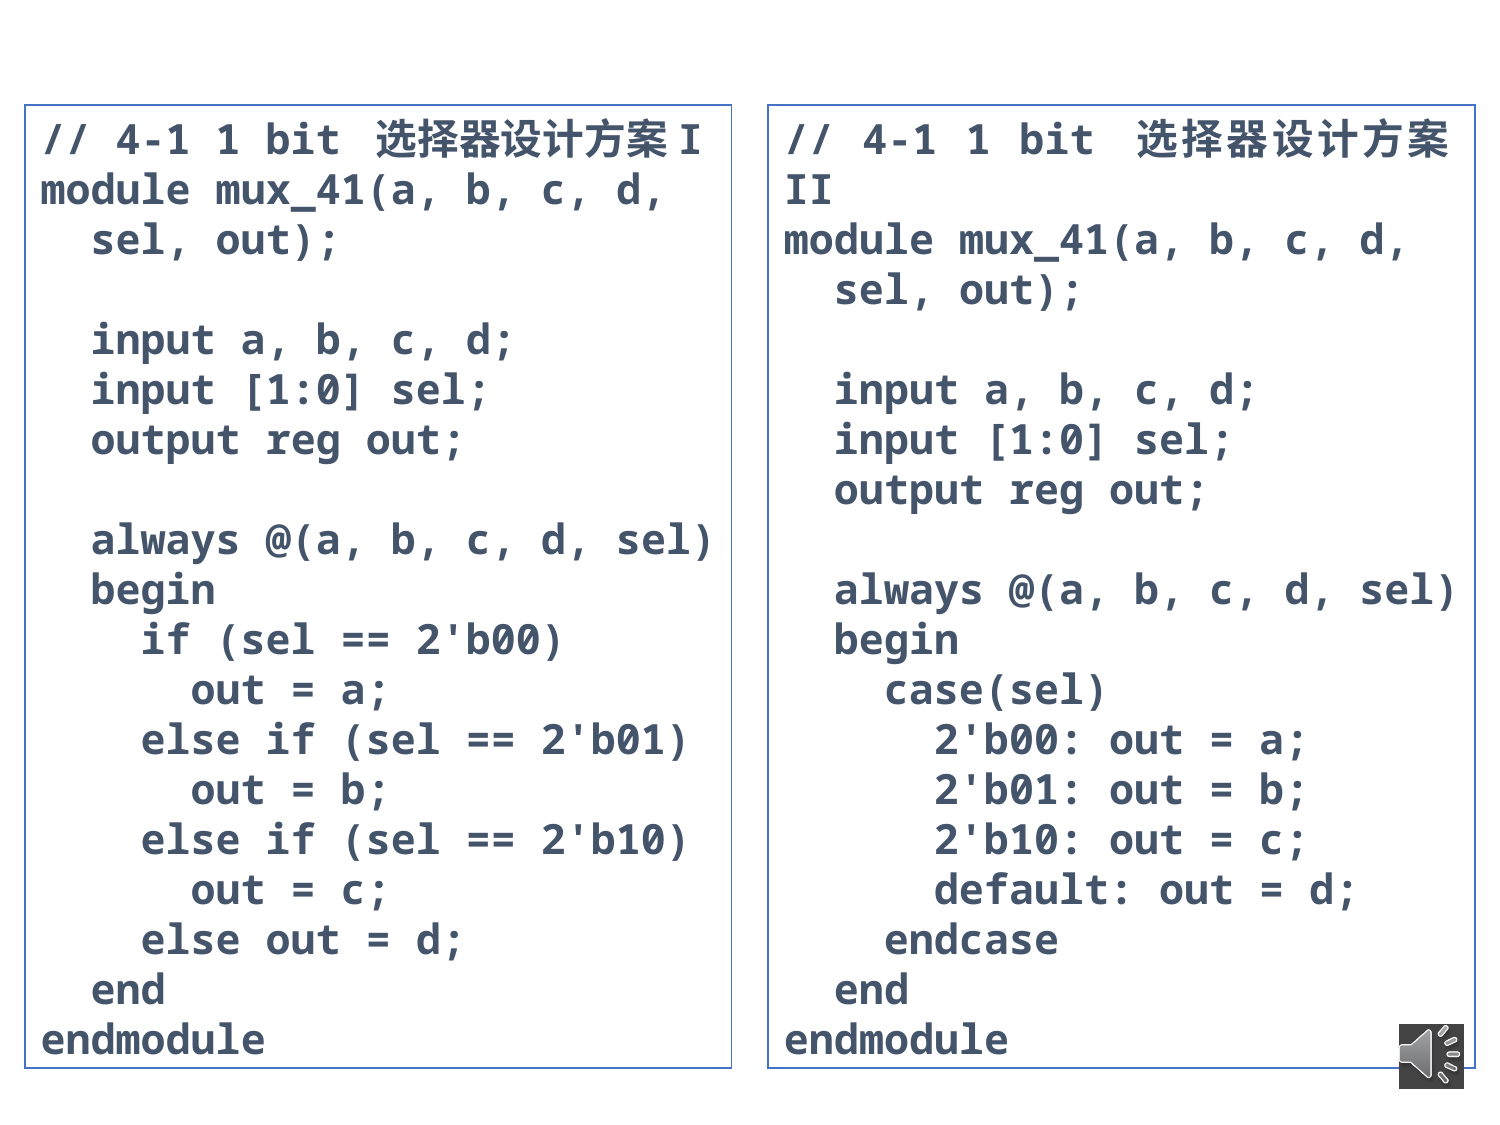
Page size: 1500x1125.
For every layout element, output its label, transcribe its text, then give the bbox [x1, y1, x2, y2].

text_box // 4-1 1 bit 选择器设计方案I module mux_41(a, b, c, d, sel, out); input a, b, c, d; input [1:0] sel; output reg out; always @(a, b, c, d, sel) begin if (sel == 2'b00) out = a; else if (sel == 2'b01) out = b; else if (sel == 2'b10) out = c; else out = d; end endmodule [24, 104, 732, 1069]
text_box // 4-1 1 bit 选择器设计方案II module mux_41(a, b, c, d, sel, out); input a, b, c, d; input [1:0] sel; output reg out; always @(a, b, c, d, sel) begin case(sel) 2'b00: out = a; 2'b01: out = b; 2'b10: out = c; default: out = d; endcase end endmodule [768, 104, 1475, 1069]
picture [1397, 1022, 1465, 1090]
